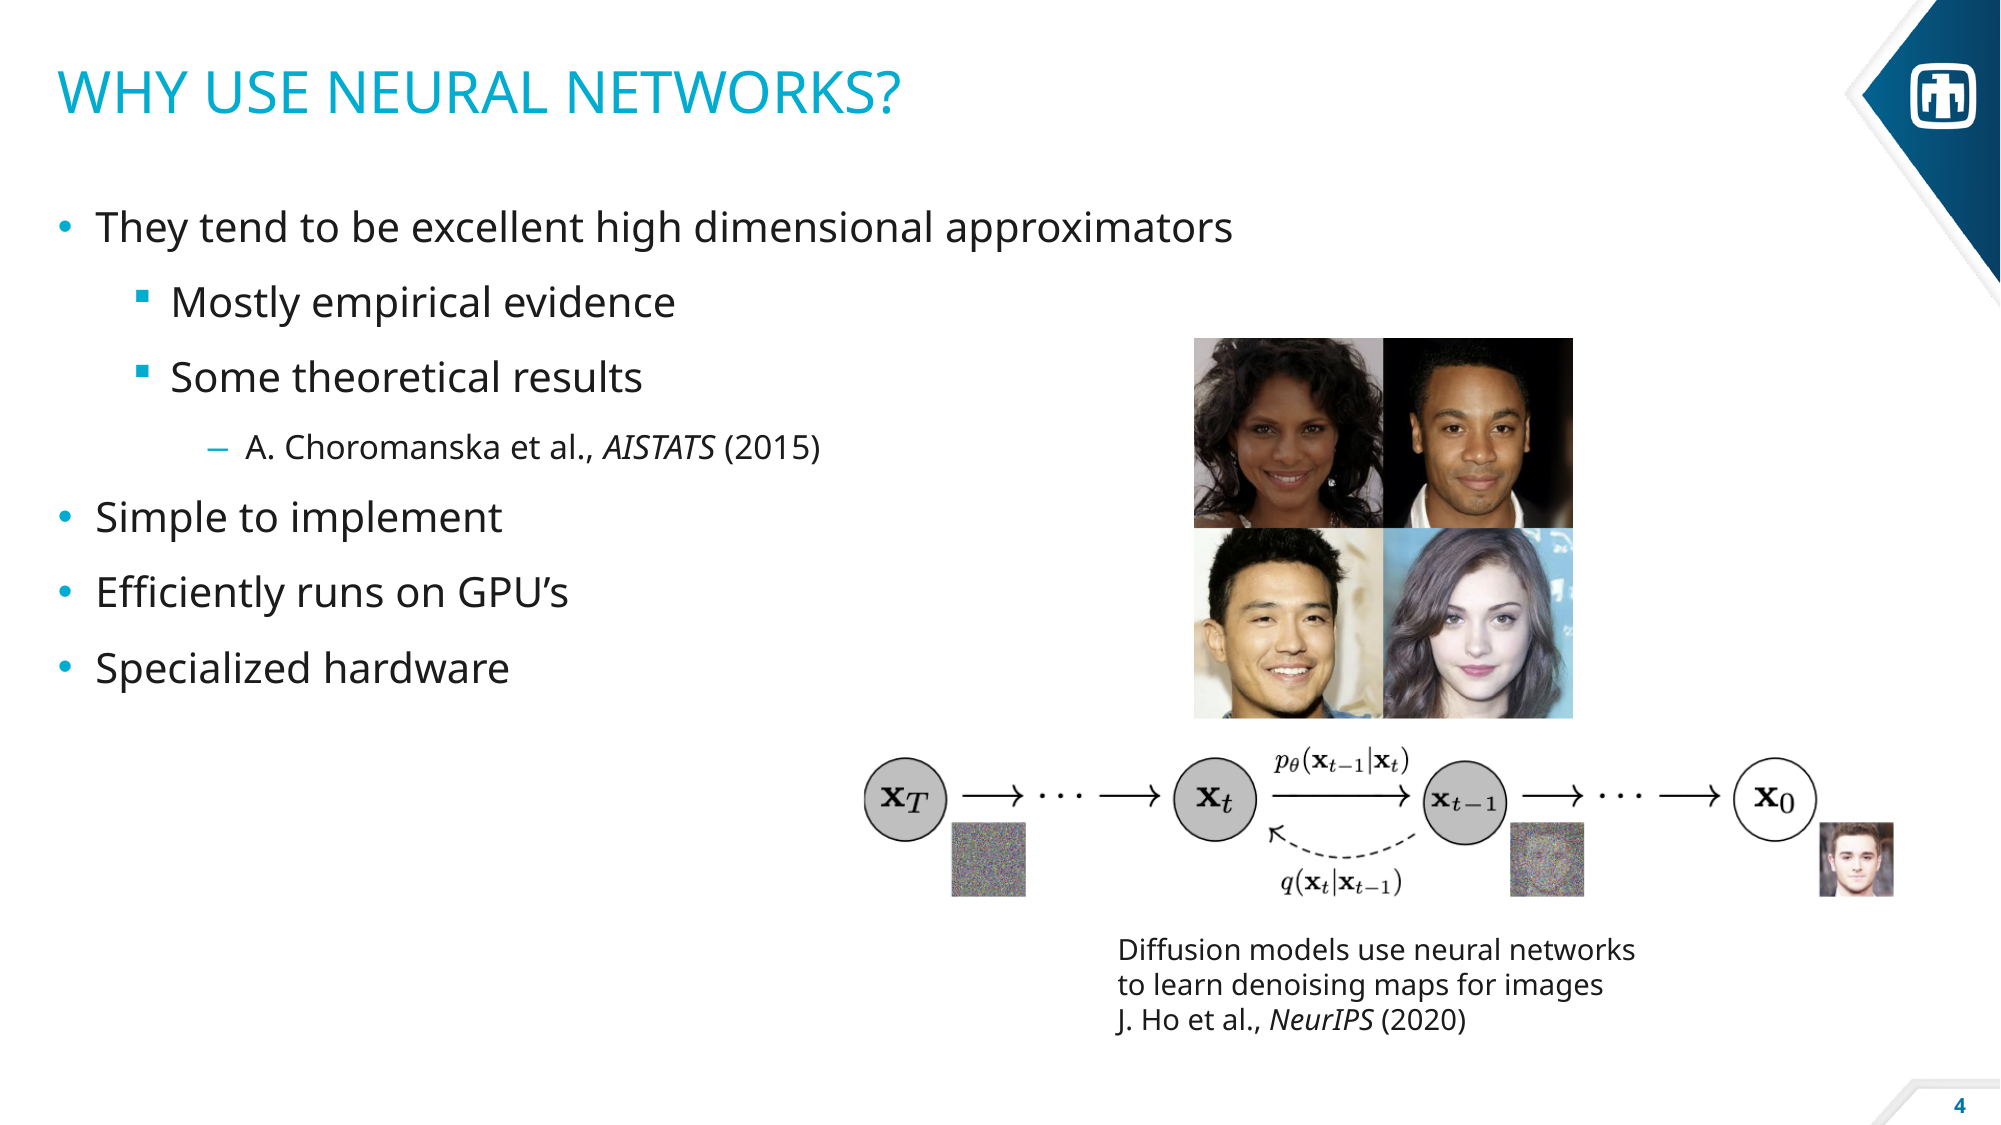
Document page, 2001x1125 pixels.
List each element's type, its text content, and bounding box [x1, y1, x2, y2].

slide_number 4 [1920, 1089, 2000, 1125]
text_box Diffusion models use neural networks to learn denoising maps for images J. Ho et al., NeurIPS (2020) [1102, 925, 1663, 1044]
picture [0, 0, 2001, 1125]
title Why use neural networks? [57, 39, 1736, 150]
list They tend to be excellent high dimensional approximators Mostly empirical evidence Some theoretical results A. Choromanska et al., AISTATS (2015) Simple to implement Efficiently runs on GPU’s Specialized hardware [57, 201, 1902, 1030]
